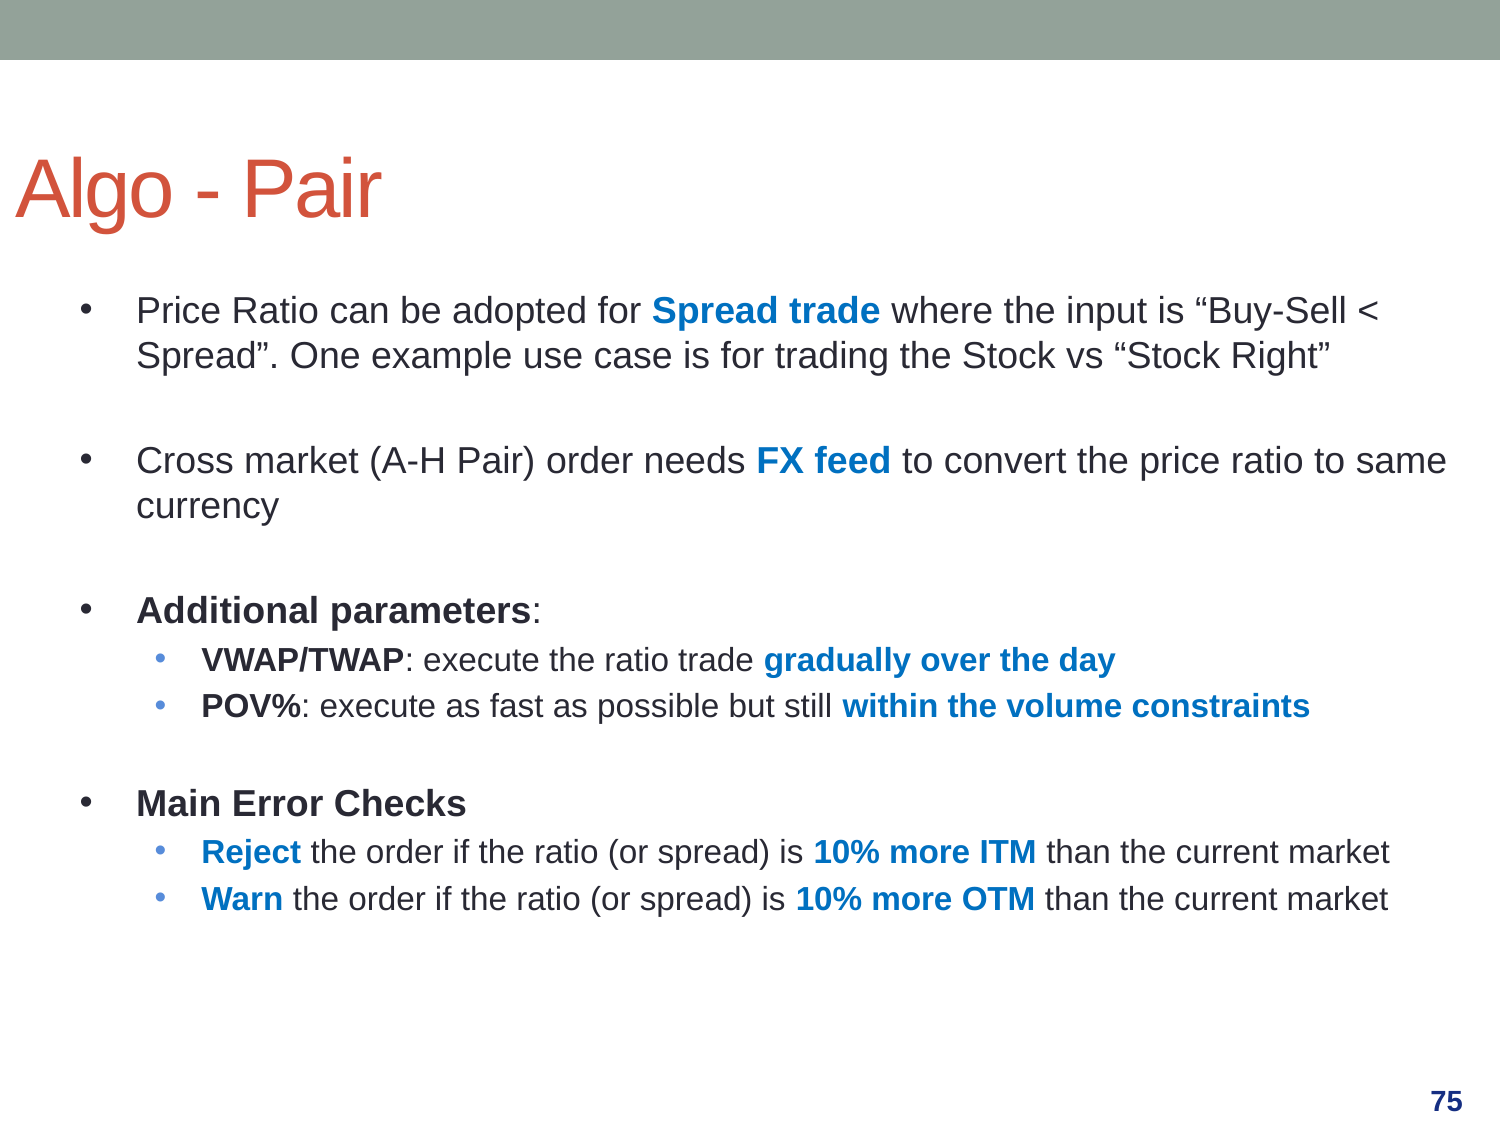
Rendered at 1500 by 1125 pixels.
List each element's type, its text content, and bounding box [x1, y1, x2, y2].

title Algo - Pair [0, 101, 1325, 266]
slide_number 75 [1415, 1070, 1499, 1125]
text_box Price Ratio can be adopted for Spread trade where the input is “Buy-Sell < Spread”. One example use case is for trading the Stock vs “Stock Right” Cross market (A-H Pair) order needs FX feed to convert the price ratio to same currency Additional parameters: VWAP/TWAP: execute the ratio trade gradually over the day POV%: execute as fast as possible but still within the volume constraints Main Error Checks Reject the order if the ratio (or spread) is 10% more ITM than the current market Warn the order if the ratio (or spread) is 10% more OTM than the current market [64, 278, 1483, 1047]
